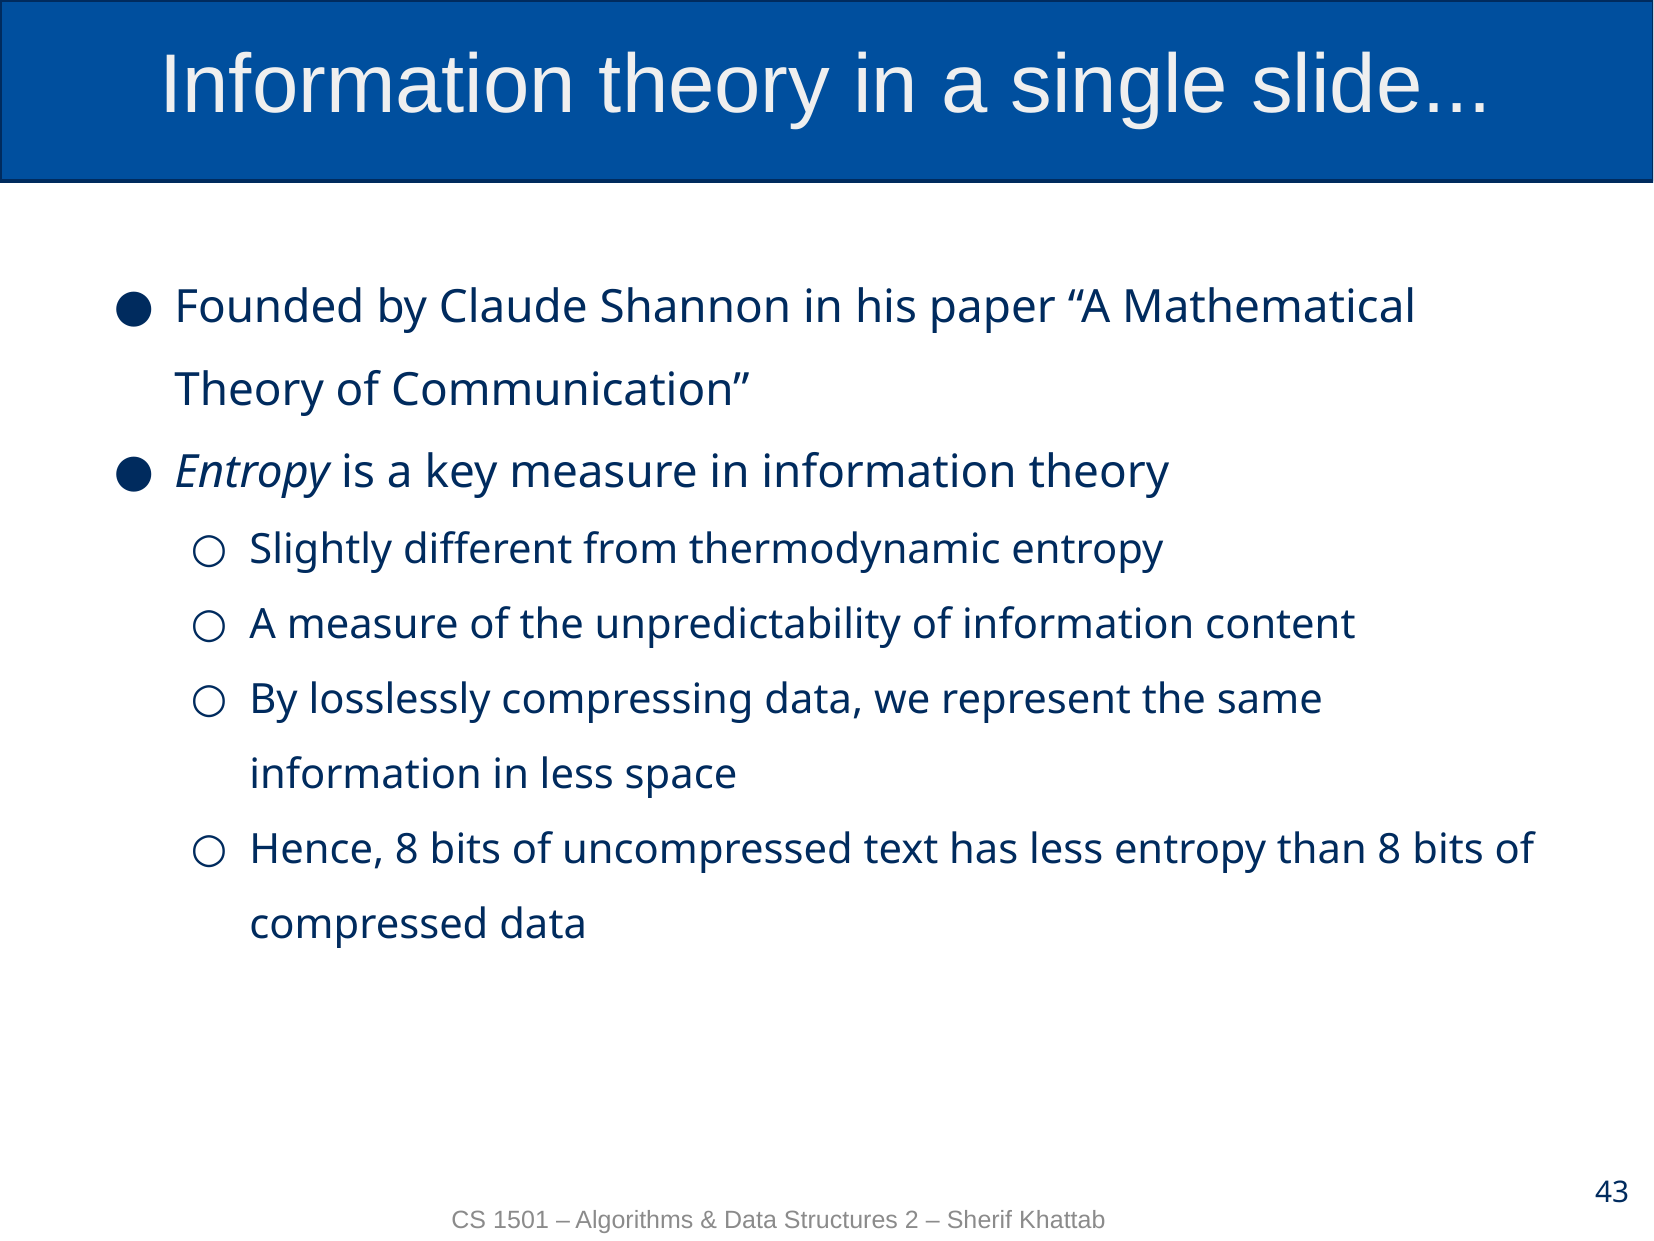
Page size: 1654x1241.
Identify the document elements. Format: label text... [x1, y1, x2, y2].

title Information theory in a single slide... [82, 36, 1571, 146]
slide_number 43 [1546, 1145, 1647, 1241]
footer CS 1501 – Algorithms & Data Structures 2 – Sherif Khattab [402, 1185, 1157, 1241]
list Founded by Claude Shannon in his paper “A Mathematical Theory of Communication” Entropy is a key measure in information theory Slightly different from thermodynamic entropy A measure of the unpredictability of information content By losslessly compressing data, we represent the same information in less space Hence, 8 bits of uncompressed text has less entropy than 8 bits of compressed data [82, 232, 1571, 1188]
